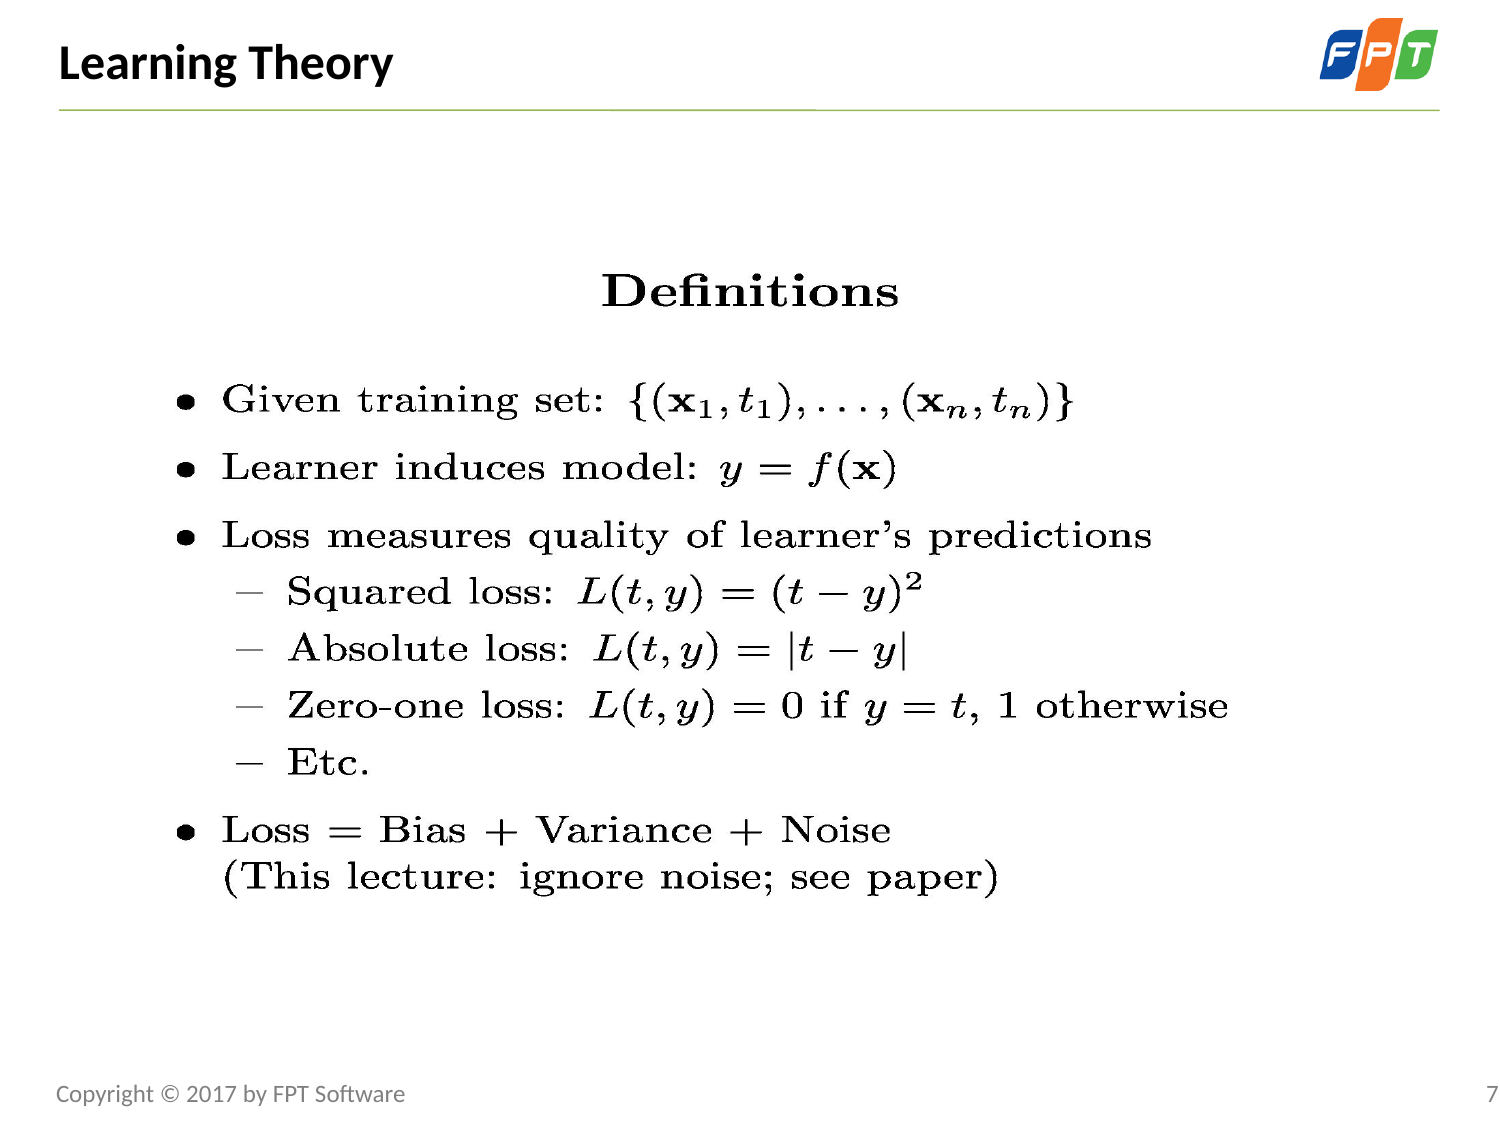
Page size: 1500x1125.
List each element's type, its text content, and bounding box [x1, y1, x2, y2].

picture [1317, 16, 1439, 93]
text_box Learning Theory [58, 24, 1305, 95]
picture [0, 116, 1500, 1065]
